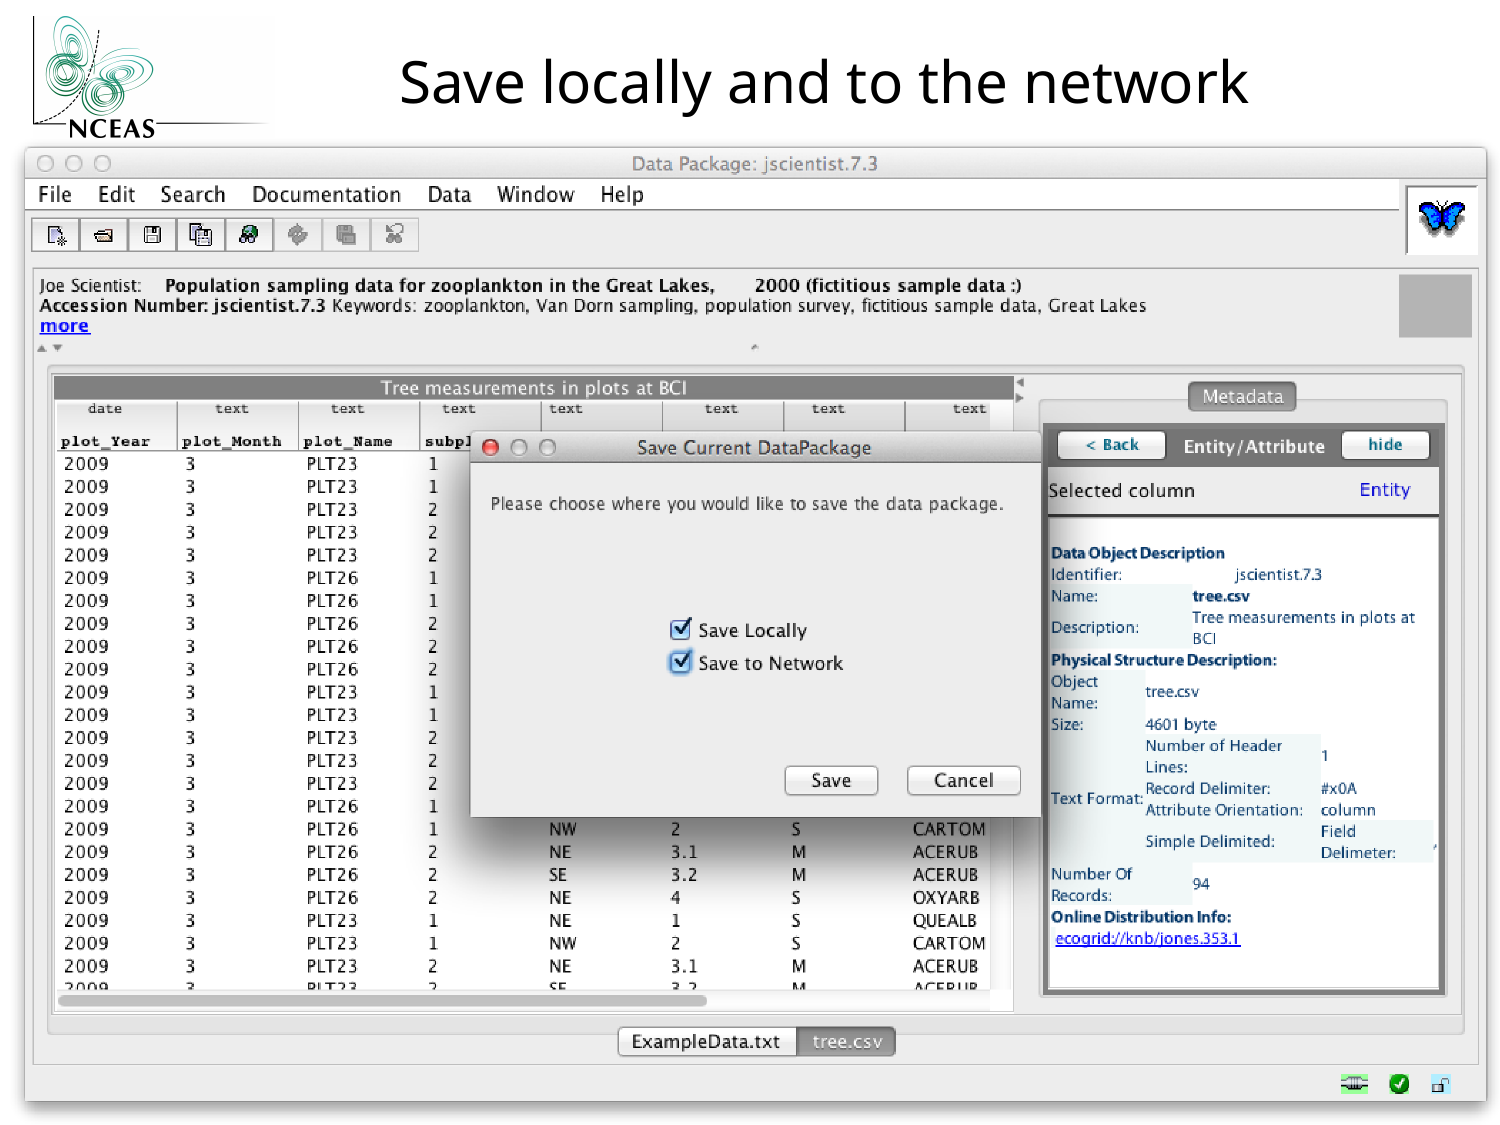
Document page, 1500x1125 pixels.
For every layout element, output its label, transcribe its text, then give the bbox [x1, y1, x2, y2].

title Save locally and to the network [199, 0, 1456, 131]
picture [5, 16, 1500, 1125]
